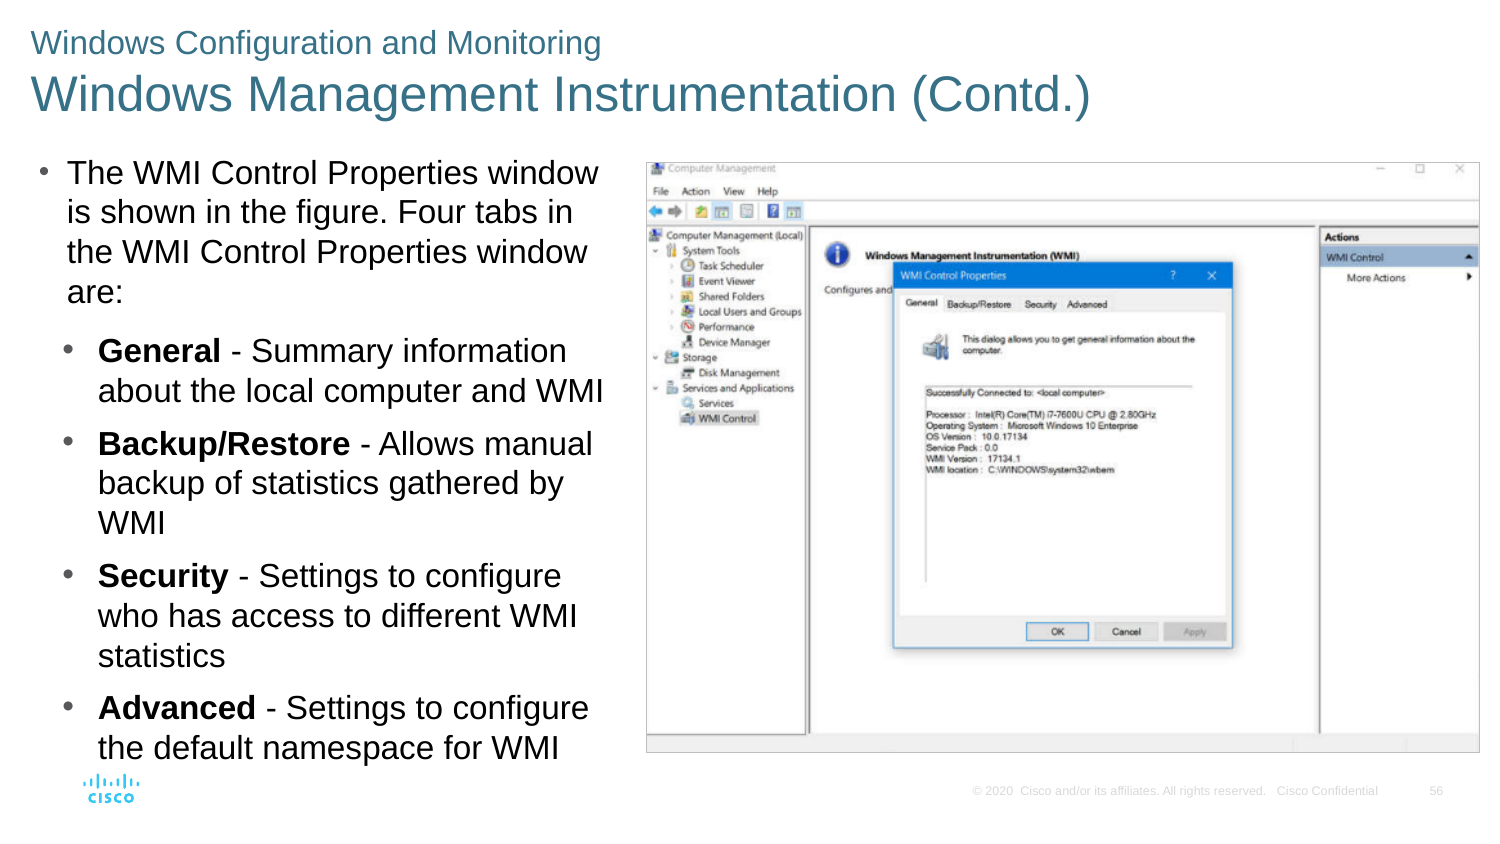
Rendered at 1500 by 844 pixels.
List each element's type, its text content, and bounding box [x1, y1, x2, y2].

title Windows Configuration and Monitoring Windows Management Instrumentation (Contd.) [0, 0, 1500, 144]
list The WMI Control Properties window is shown in the figure. Four tabs in the WMI Control Properties window are: General - Summary information about the local computer and WMI Backup/Restore - Allows manual backup of statistics gathered by WMI Security - Settings to configure who has access to different WMI statistics Advanced - Settings to configure the default namespace for WMI [24, 143, 647, 773]
picture [646, 162, 1480, 754]
